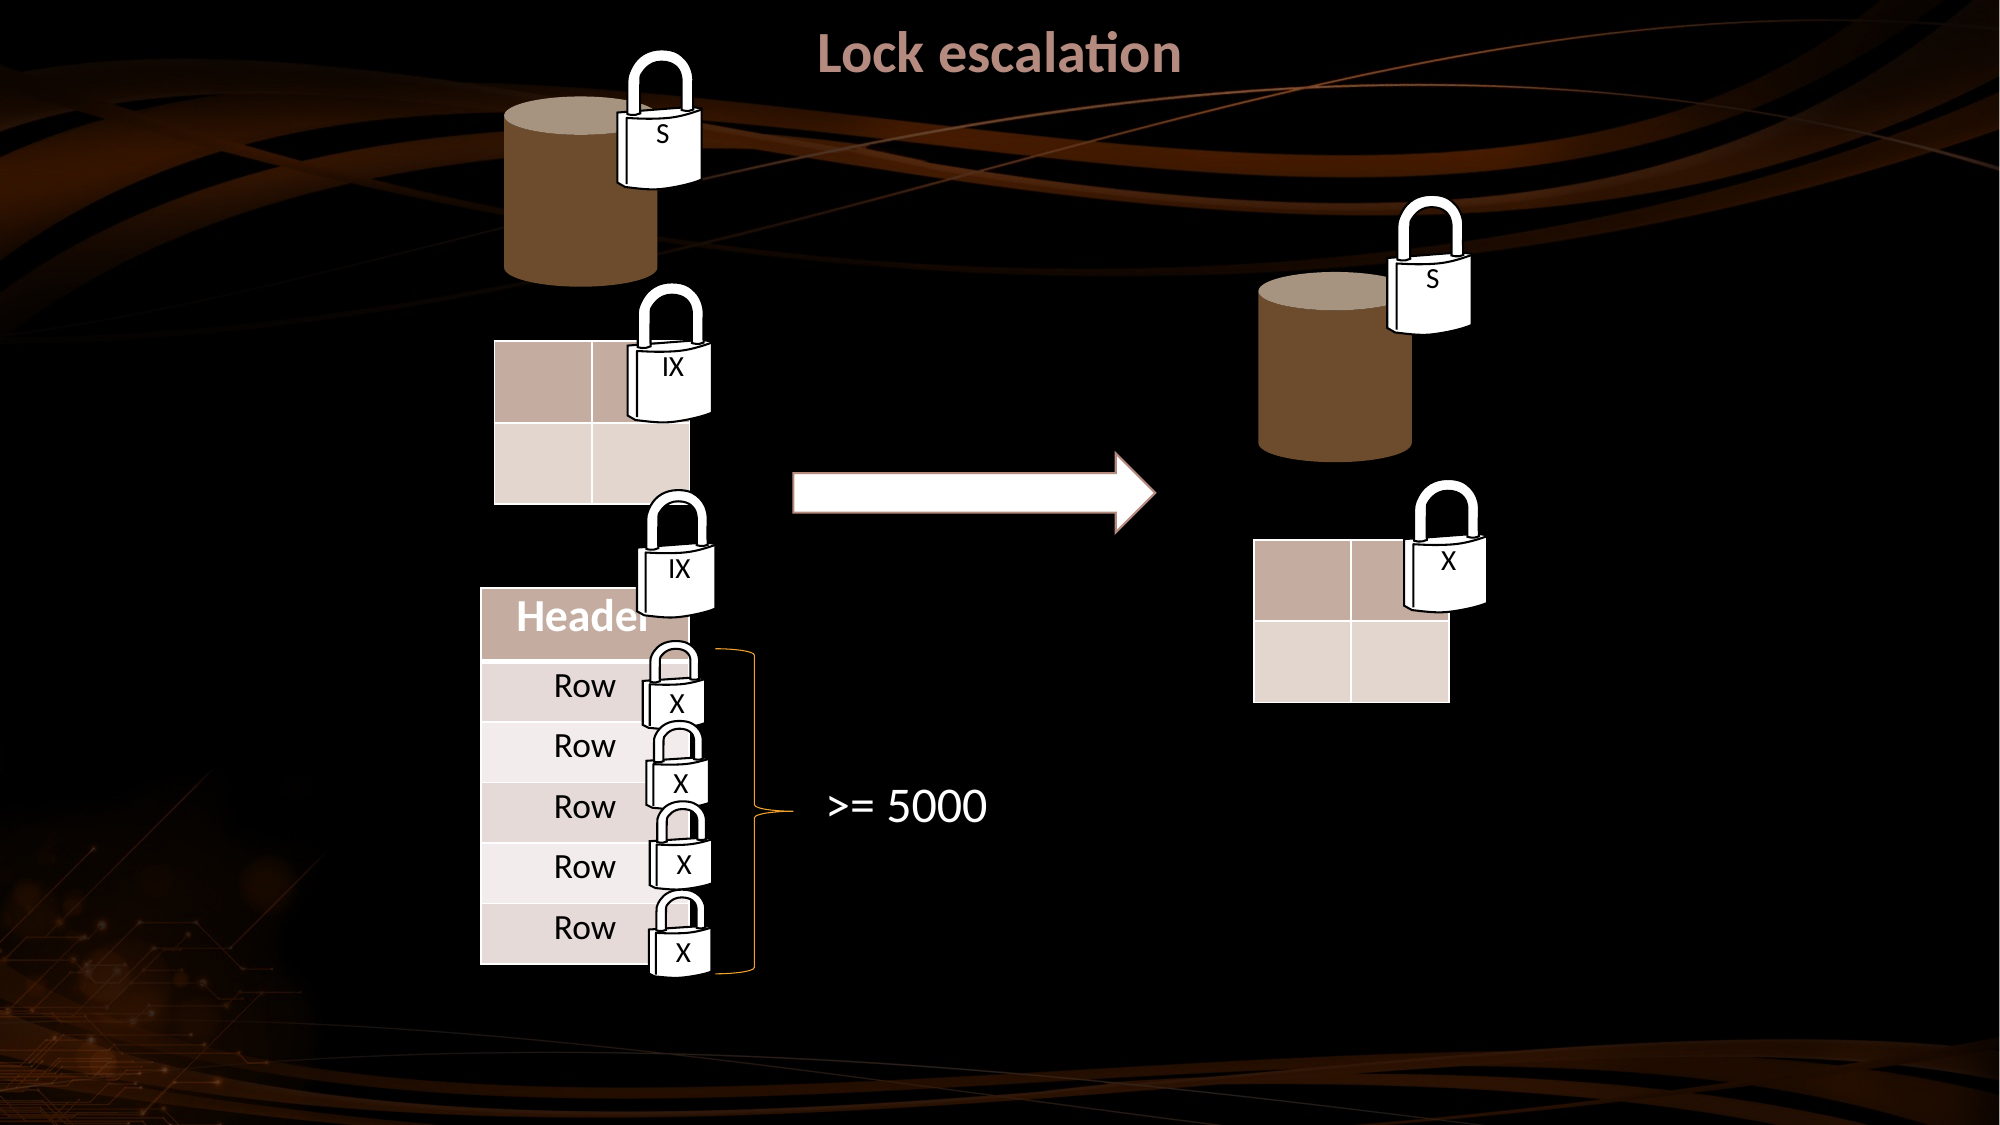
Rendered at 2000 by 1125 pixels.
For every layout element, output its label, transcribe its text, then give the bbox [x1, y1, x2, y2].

table_header [1352, 541, 1448, 620]
table_cell [1352, 622, 1448, 702]
picture [0, 0, 2000, 1125]
text_box [1257, 270, 1413, 464]
text_box [715, 648, 794, 975]
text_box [617, 49, 702, 190]
table_header Header [482, 589, 688, 659]
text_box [648, 889, 712, 978]
text_box [792, 450, 1157, 535]
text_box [636, 490, 716, 618]
text_box >= 5000 [810, 765, 1068, 841]
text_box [642, 641, 706, 730]
table_cell Row [482, 664, 642, 721]
table_cell [1255, 622, 1350, 702]
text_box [649, 801, 713, 890]
table_cell Row [482, 904, 648, 963]
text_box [1404, 478, 1488, 613]
table_header [495, 342, 591, 422]
text_box [502, 95, 659, 288]
title Lock escalation [249, 0, 1750, 128]
table_header [593, 342, 627, 422]
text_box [627, 282, 713, 423]
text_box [646, 720, 709, 810]
table_cell [593, 424, 689, 503]
table_cell Row [482, 783, 649, 842]
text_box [1387, 194, 1472, 336]
table_cell [495, 424, 591, 503]
table_cell Row [482, 844, 649, 903]
table_cell Row [482, 723, 646, 782]
table_header [1255, 541, 1350, 620]
